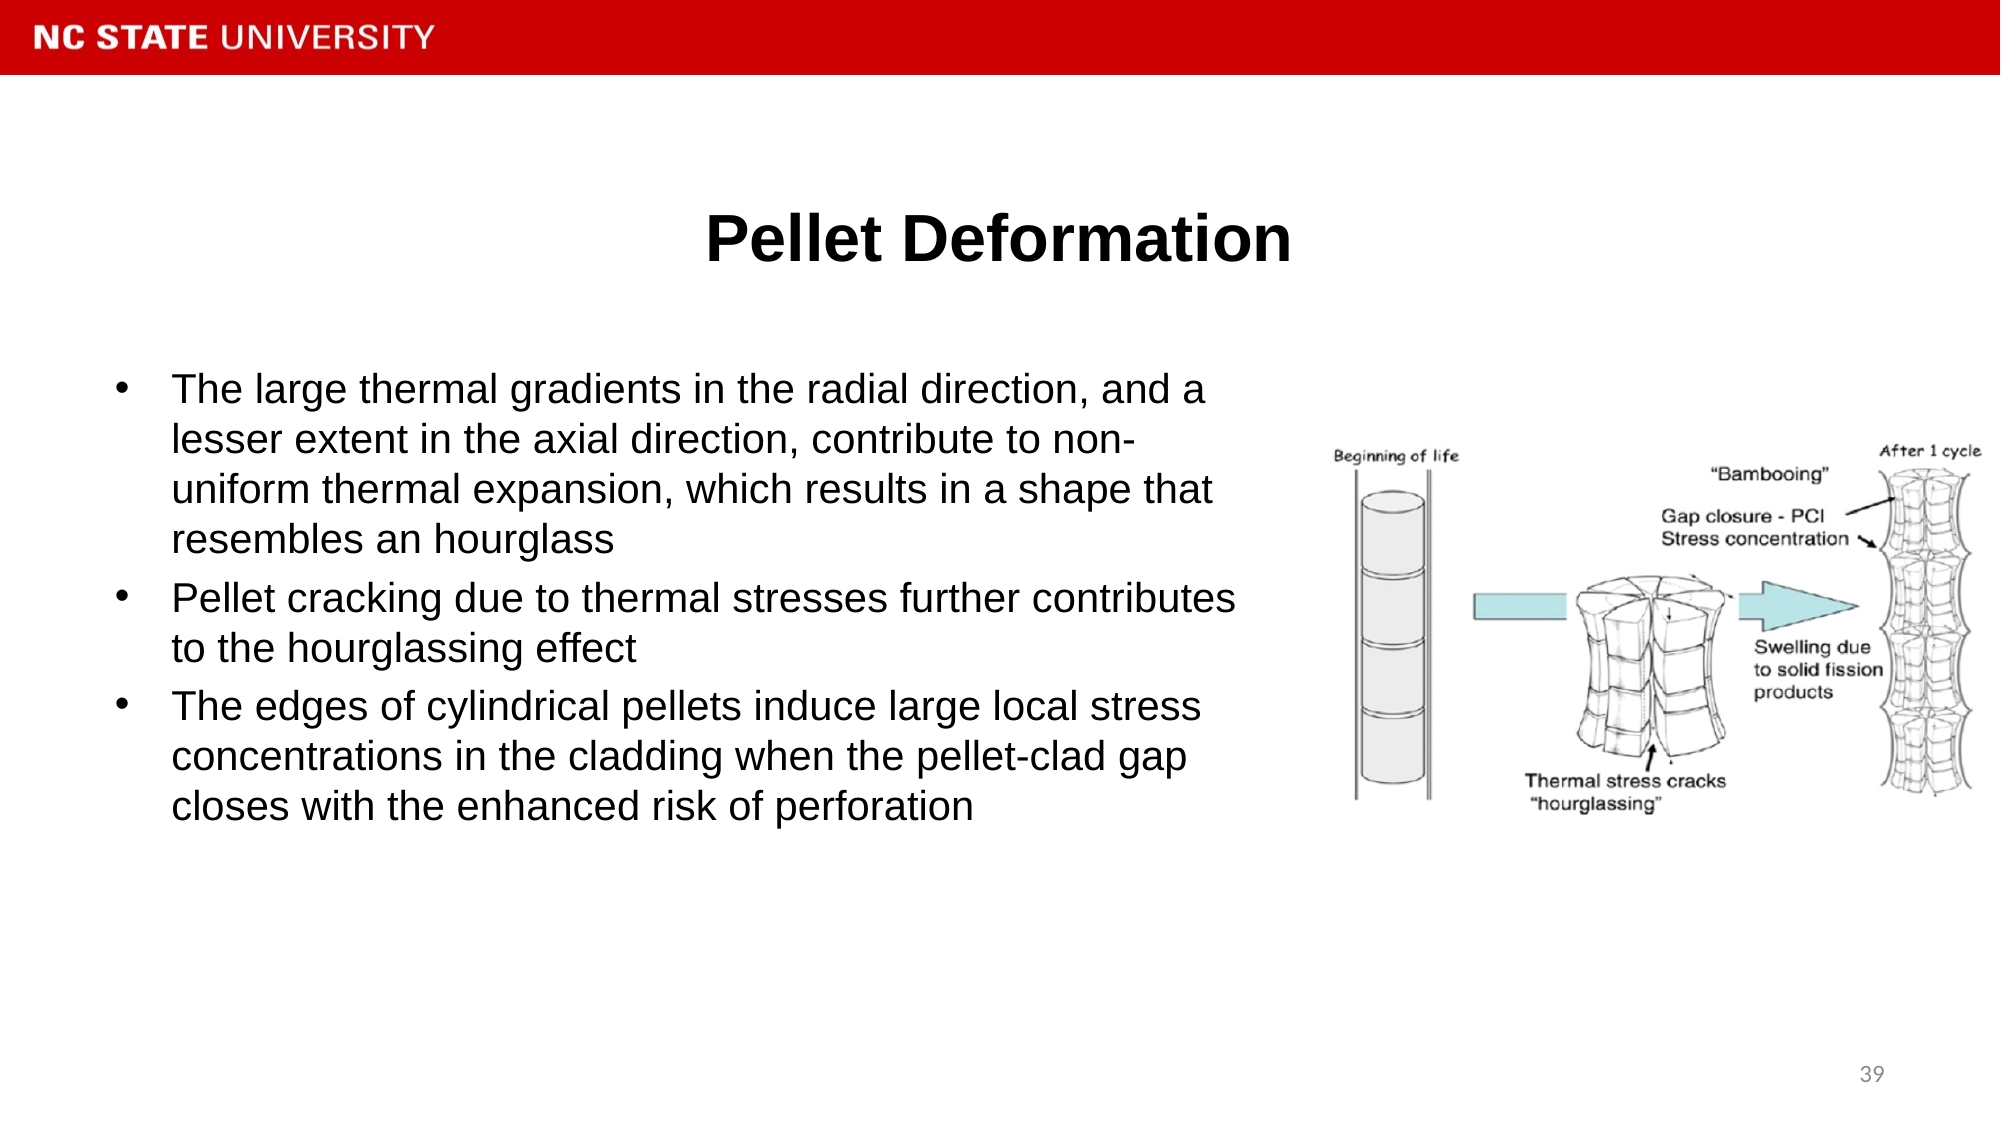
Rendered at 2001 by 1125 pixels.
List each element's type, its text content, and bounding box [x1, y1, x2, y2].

picture [1313, 417, 1986, 823]
list The large thermal gradients in the radial direction, and a lesser extent in the axial direction, contribute to non-uniform thermal expansion, which results in a shape that resembles an hourglass Pellet cracking due to thermal stresses further contributes to the hourglassing effect The edges of cylindrical pellets induce large local stress concentrations in the cladding when the pellet-clad gap closes with the enhanced risk of perforation [99, 354, 1290, 1005]
picture [0, 0, 2000, 75]
slide_number 39 [1433, 1042, 1900, 1103]
title Pellet Deformation [99, 147, 1900, 323]
